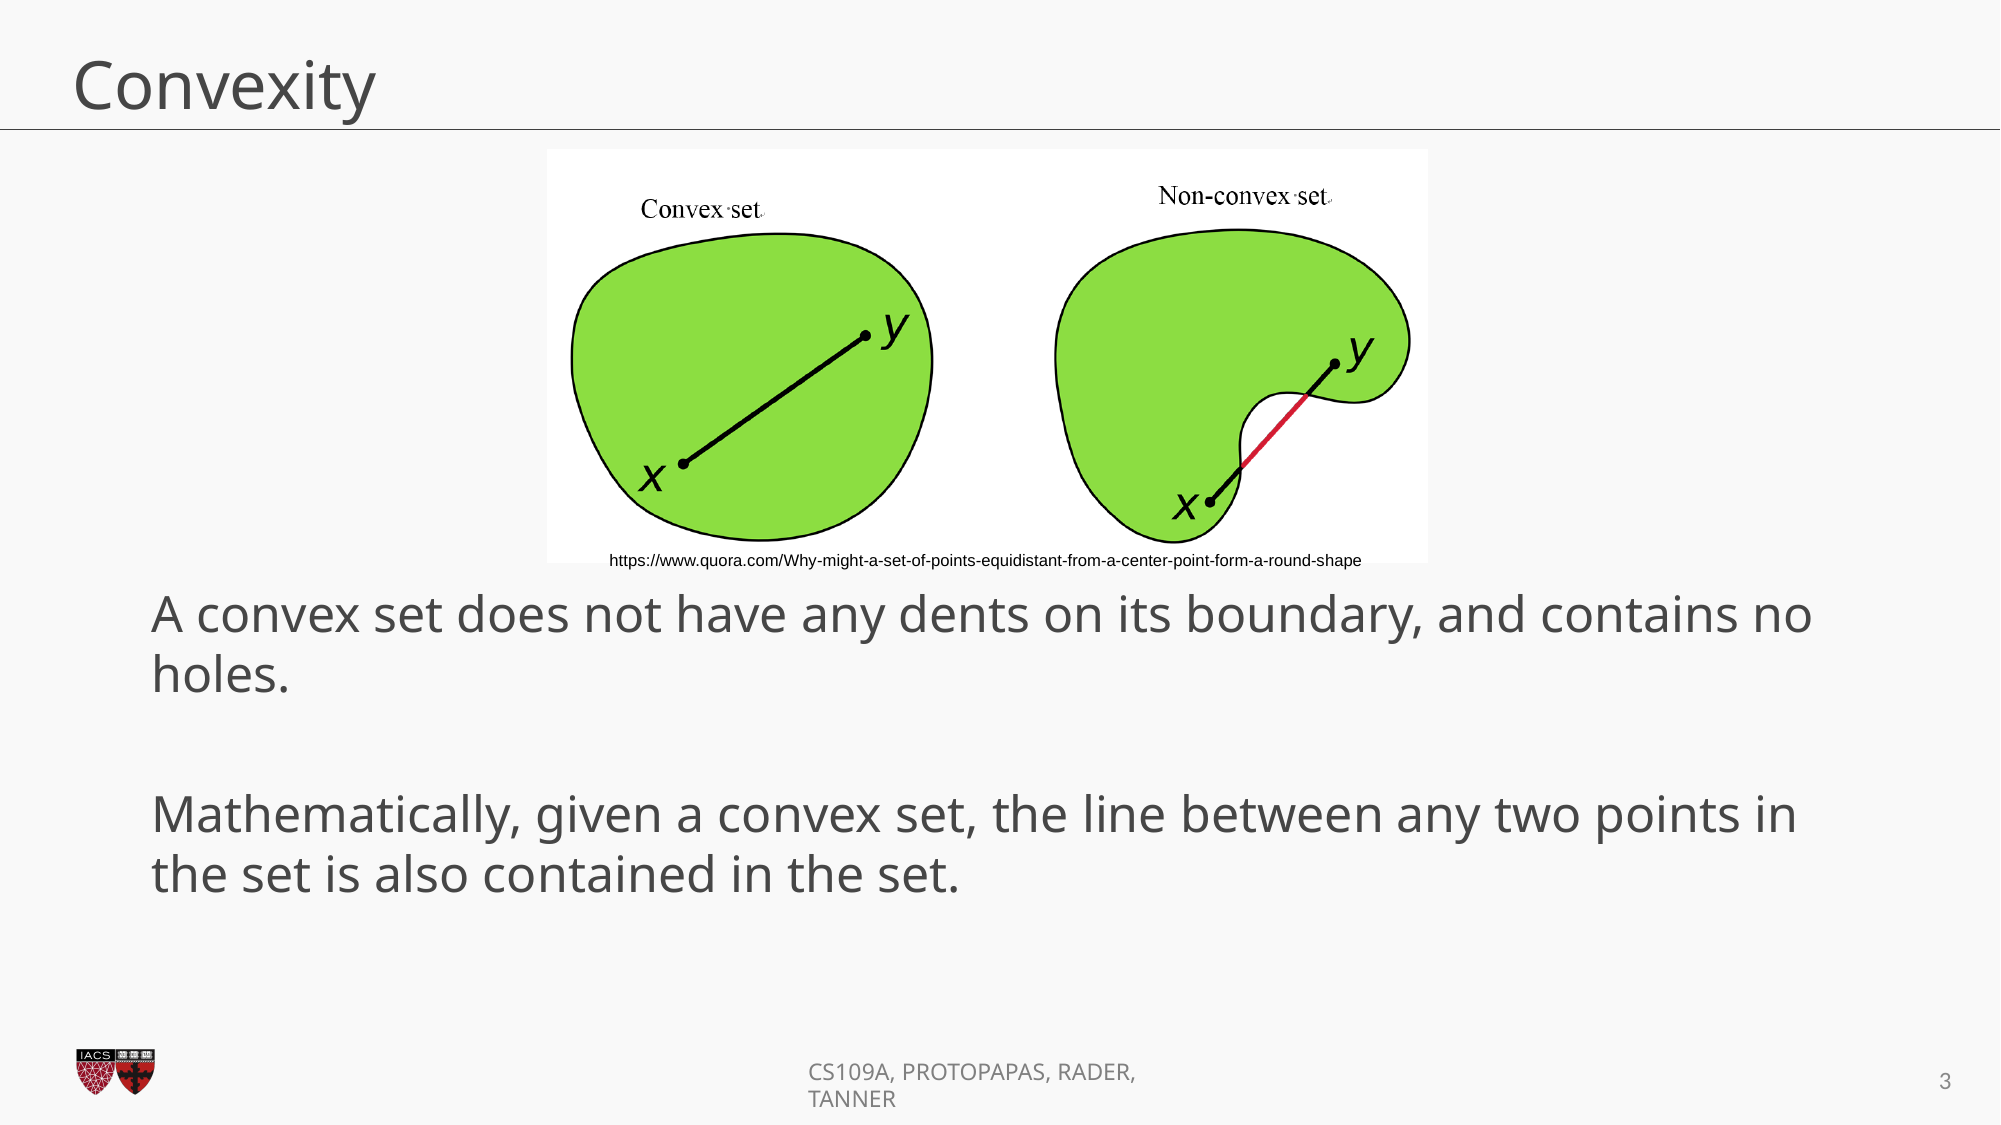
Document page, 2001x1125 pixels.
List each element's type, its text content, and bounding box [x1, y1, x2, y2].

list A convex set does not have any dents on its boundary, and contains no holes. Mathematically, given a convex set, the line between any two points in the set is also contained in the set. [128, 575, 1872, 1036]
title Convexity [57, 35, 1943, 162]
picture [75, 1049, 155, 1095]
picture [547, 149, 1428, 563]
text_box https://www.quora.com/Why-might-a-set-of-points-equidistant-from-a-center-point-form-a-round-shape [594, 572, 1397, 578]
slide_number 3 [1500, 1050, 1967, 1110]
